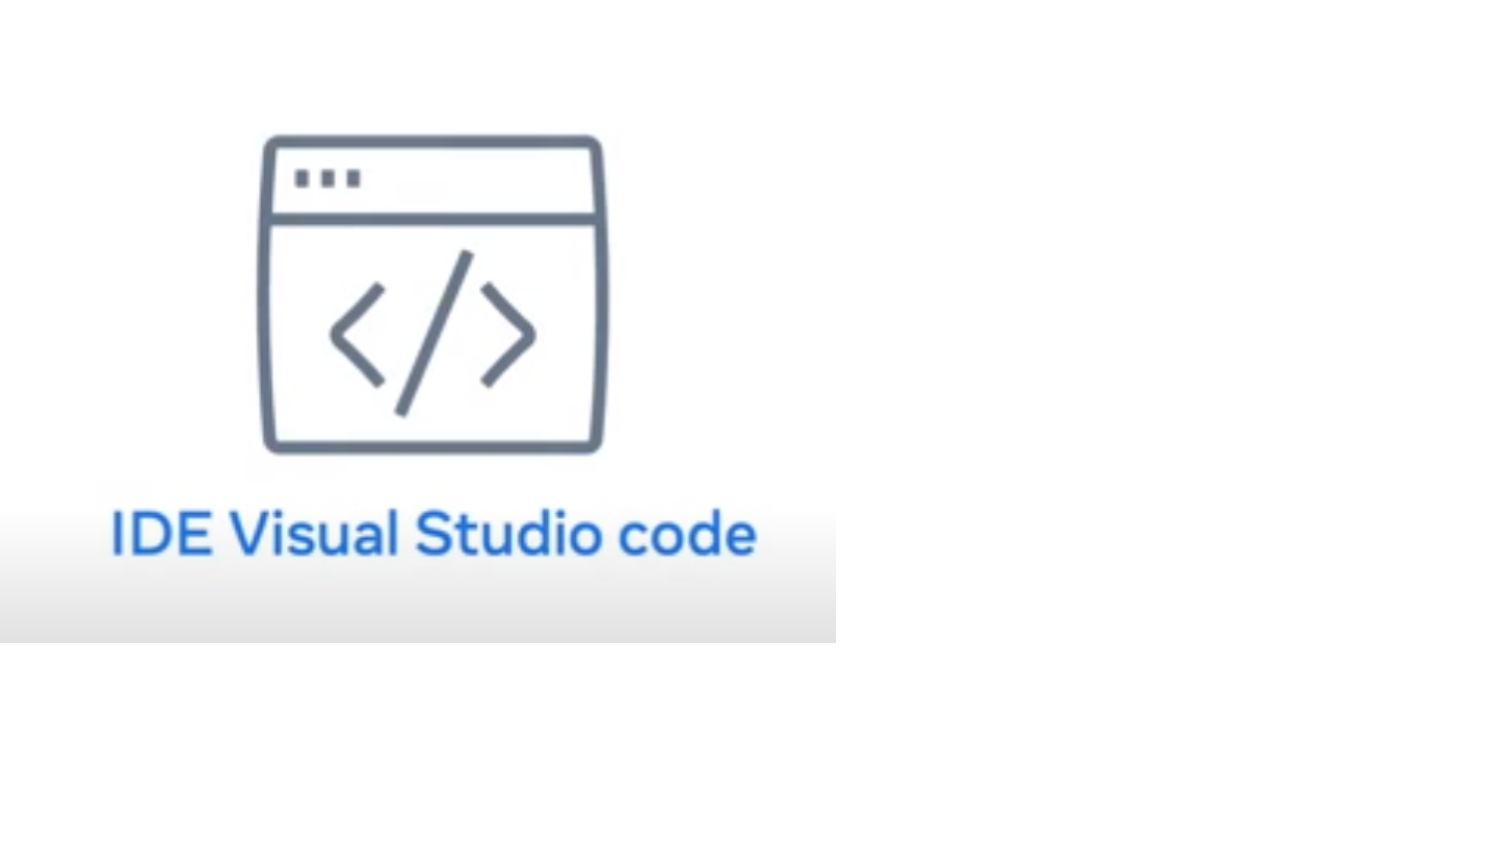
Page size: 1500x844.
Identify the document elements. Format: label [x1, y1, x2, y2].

picture [0, 0, 837, 643]
